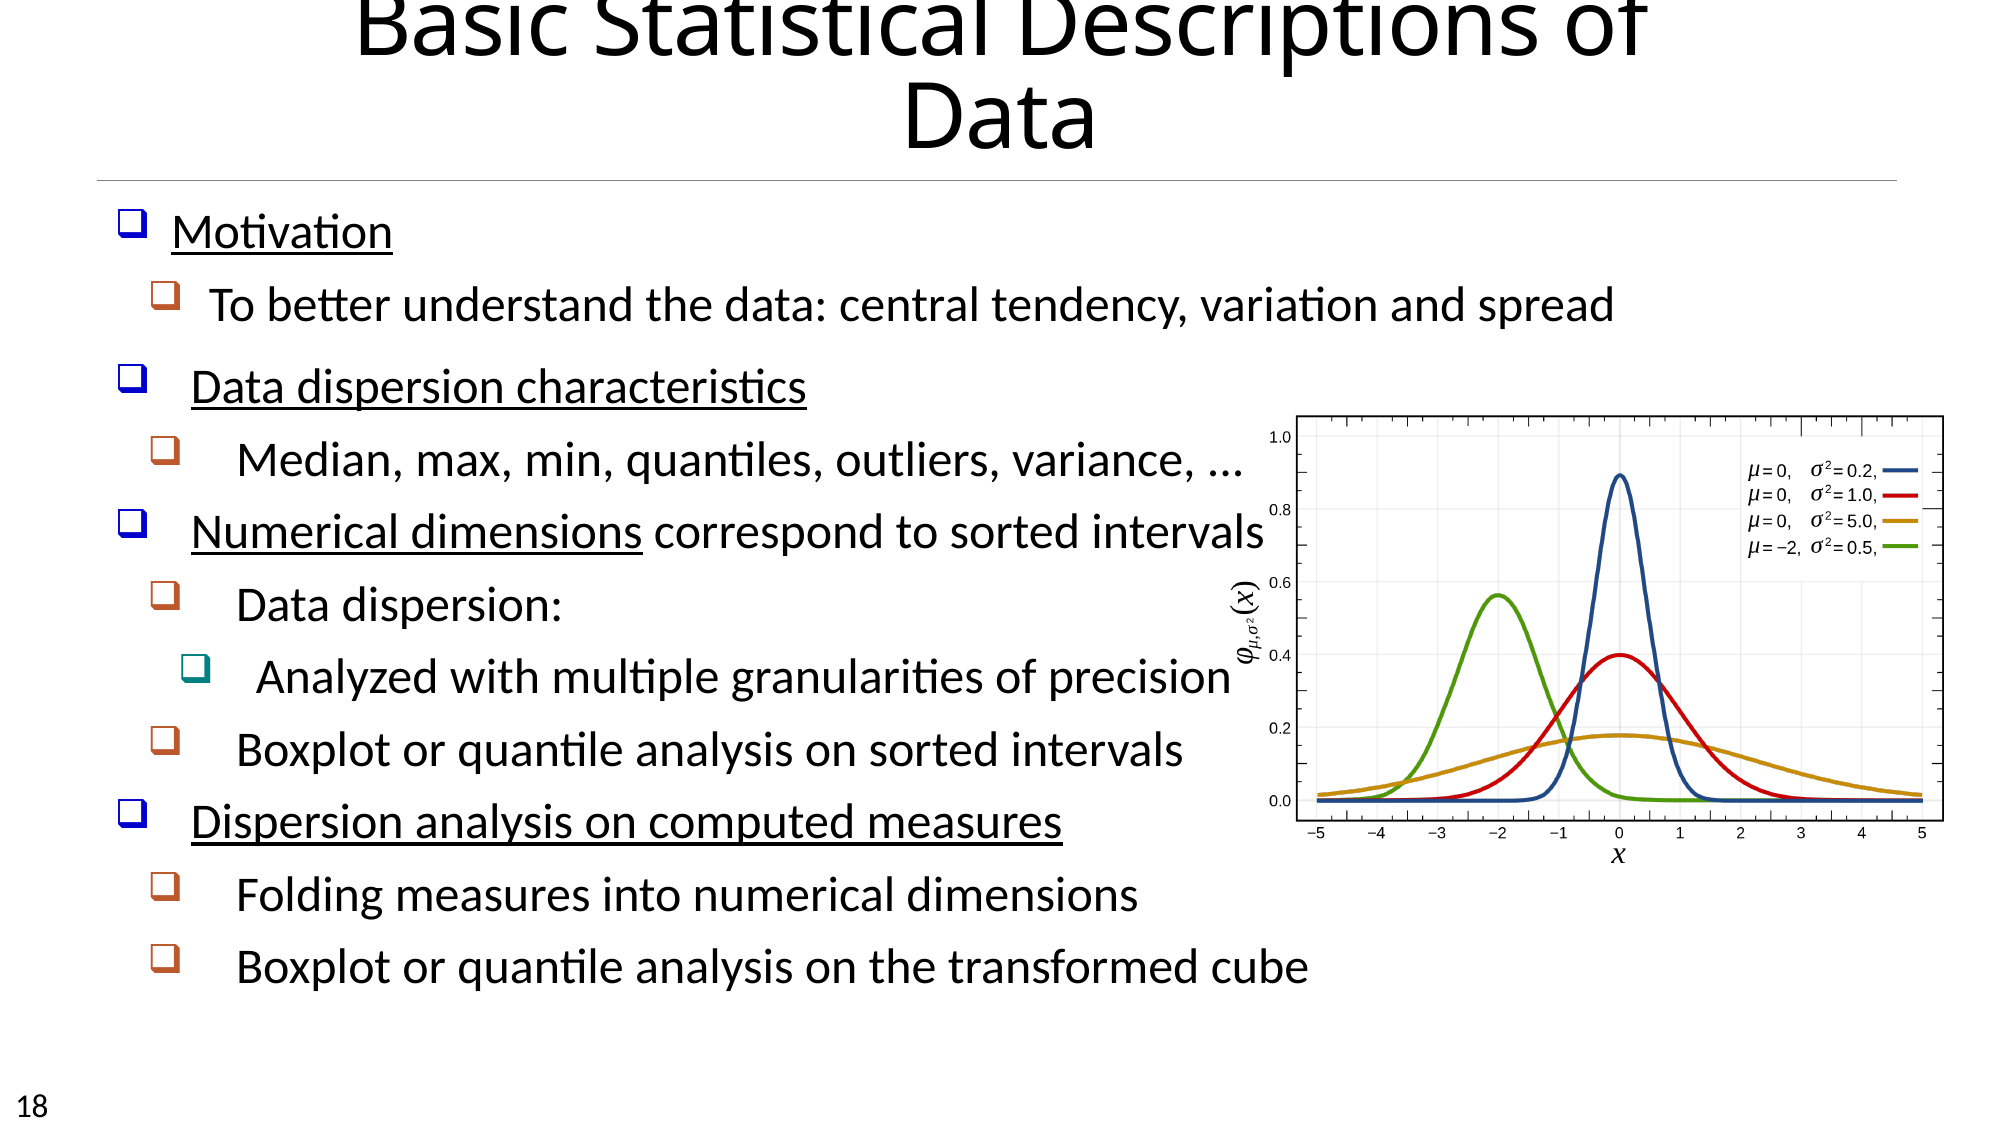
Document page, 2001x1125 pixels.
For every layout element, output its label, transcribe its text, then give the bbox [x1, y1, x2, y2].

list Motivation To better understand the data: central tendency, variation and spread [99, 191, 1893, 331]
picture [1226, 406, 1953, 871]
title Basic Statistical Descriptions of Data [249, 50, 1750, 175]
text_box Data dispersion characteristics Median, max, min, quantiles, outliers, variance, ... Numerical dimensions correspond to sorted intervals Data dispersion: Analyzed with multiple granularities of precision Boxplot or quantile analysis on sorted intervals Dispersion analysis on computed measures Folding measures into numerical dimensions Boxplot or quantile analysis on the transformed cube [99, 346, 1350, 1017]
